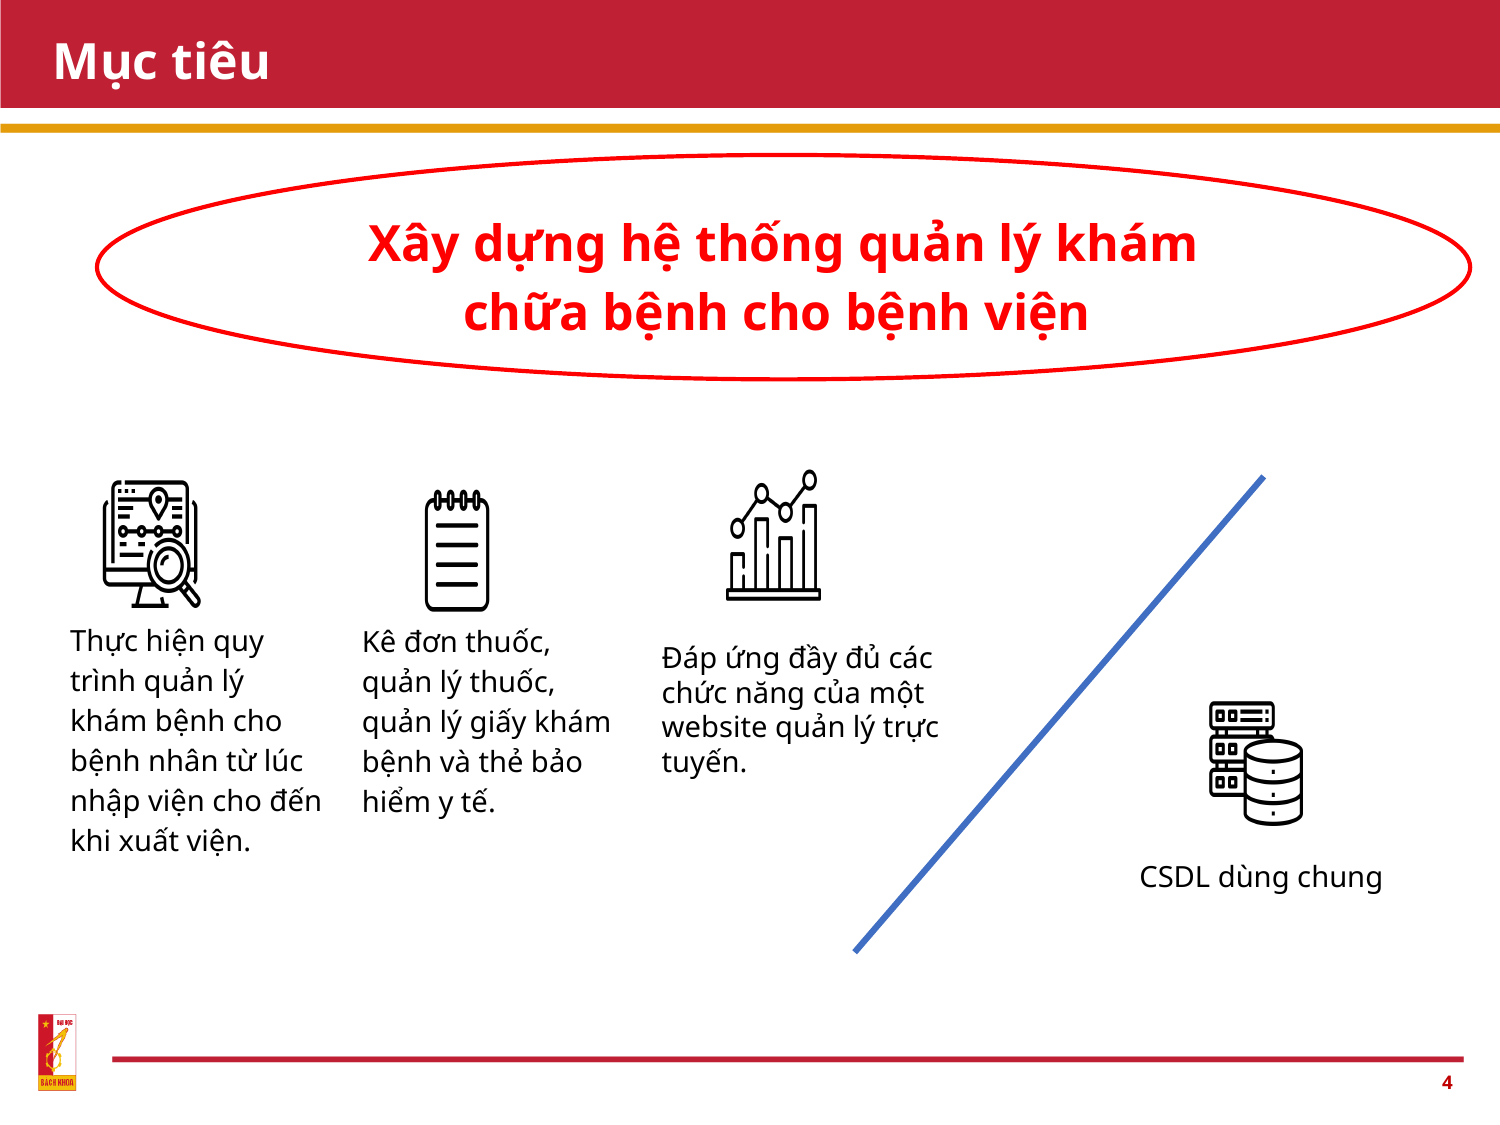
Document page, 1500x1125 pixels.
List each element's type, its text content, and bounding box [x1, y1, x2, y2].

text_box Đáp ứng đầy đủ các chức năng của một website quản lý trực tuyến. [650, 633, 849, 820]
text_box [854, 476, 1264, 953]
text_box Thực hiện quy trình quản lý khám bệnh cho bệnh nhân từ lúc nhập viện cho đến khi xuất viện. [58, 611, 334, 923]
picture [0, 0, 1500, 1125]
text_box Kê đơn thuốc, quản lý thuốc, quản lý giấy khám bệnh và thẻ bảo hiểm y tế. [350, 612, 626, 937]
text_box Xây dựng hệ thống quản lý khám chữa bệnh cho bệnh viện [94, 152, 1473, 382]
slide_number 4 [1126, 1065, 1464, 1125]
text_box CSDL dùng chung [1269, 847, 1416, 899]
title Mục tiêu [41, 30, 1459, 102]
